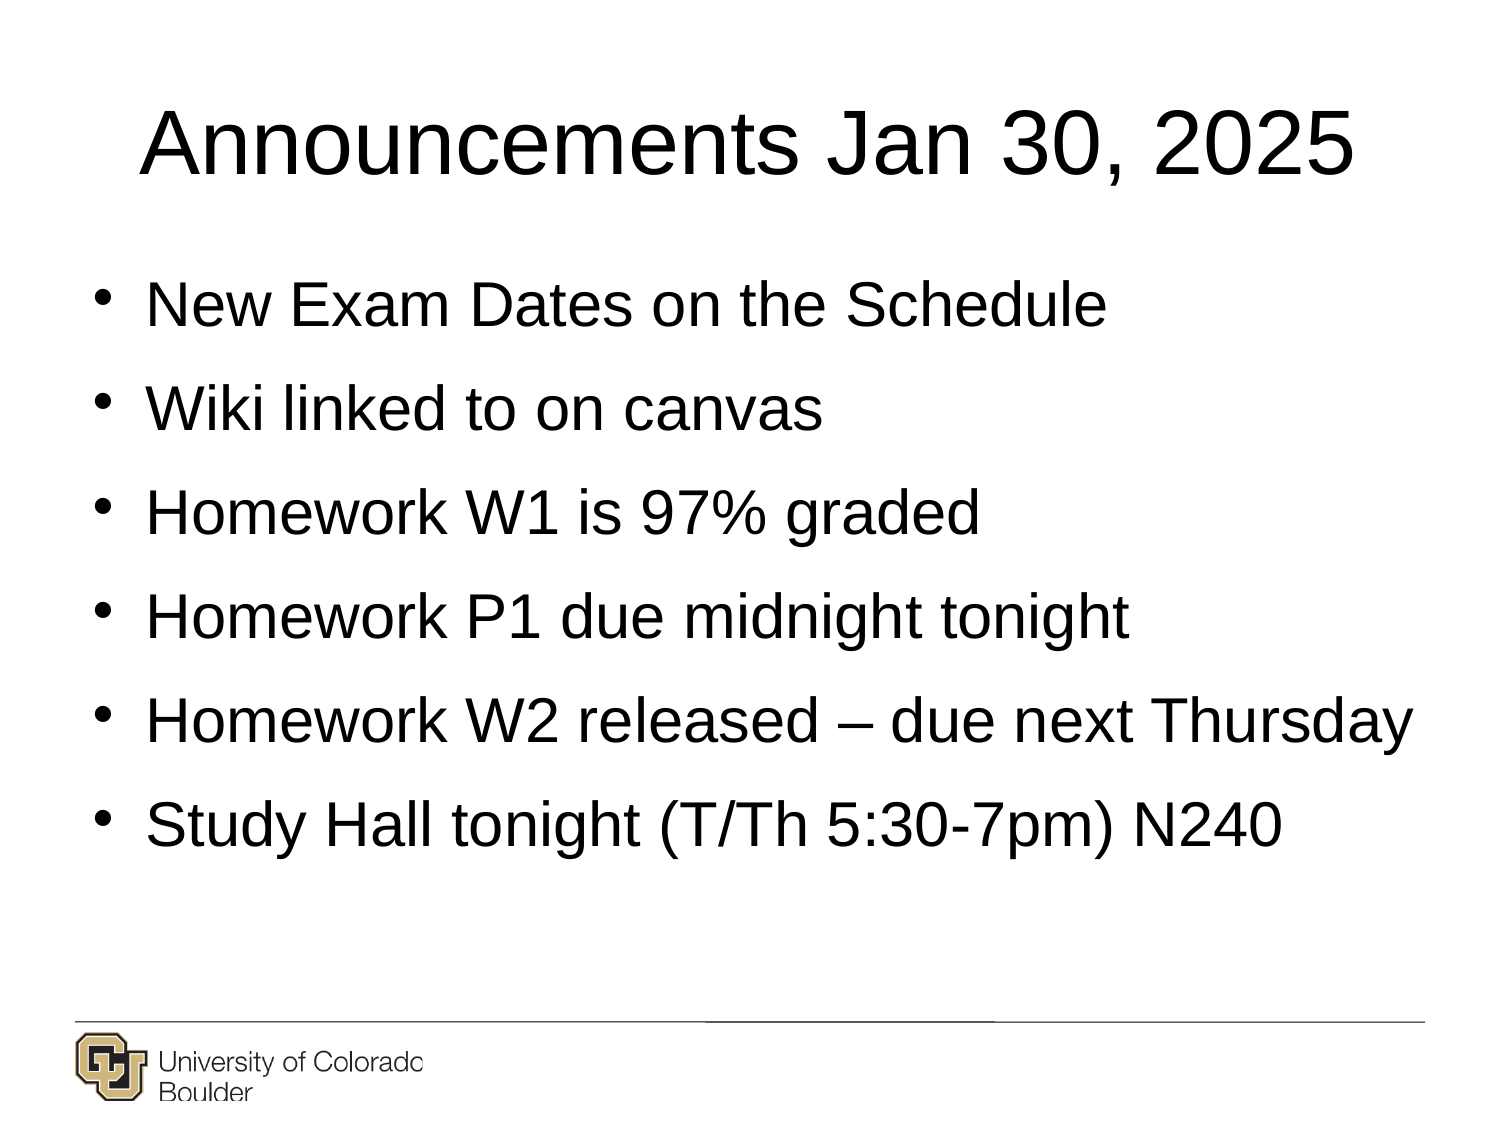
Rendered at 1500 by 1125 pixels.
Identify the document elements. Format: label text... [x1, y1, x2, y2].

list New Exam Dates on the Schedule Wiki linked to on canvas Homework W1 is 97% graded Homework P1 due midnight tonight Homework W2 released – due next Thursday Study Hall tonight (T/Th 5:30-7pm) N240 [75, 263, 1423, 914]
title Announcements Jan 30, 2025 [75, 44, 1423, 231]
